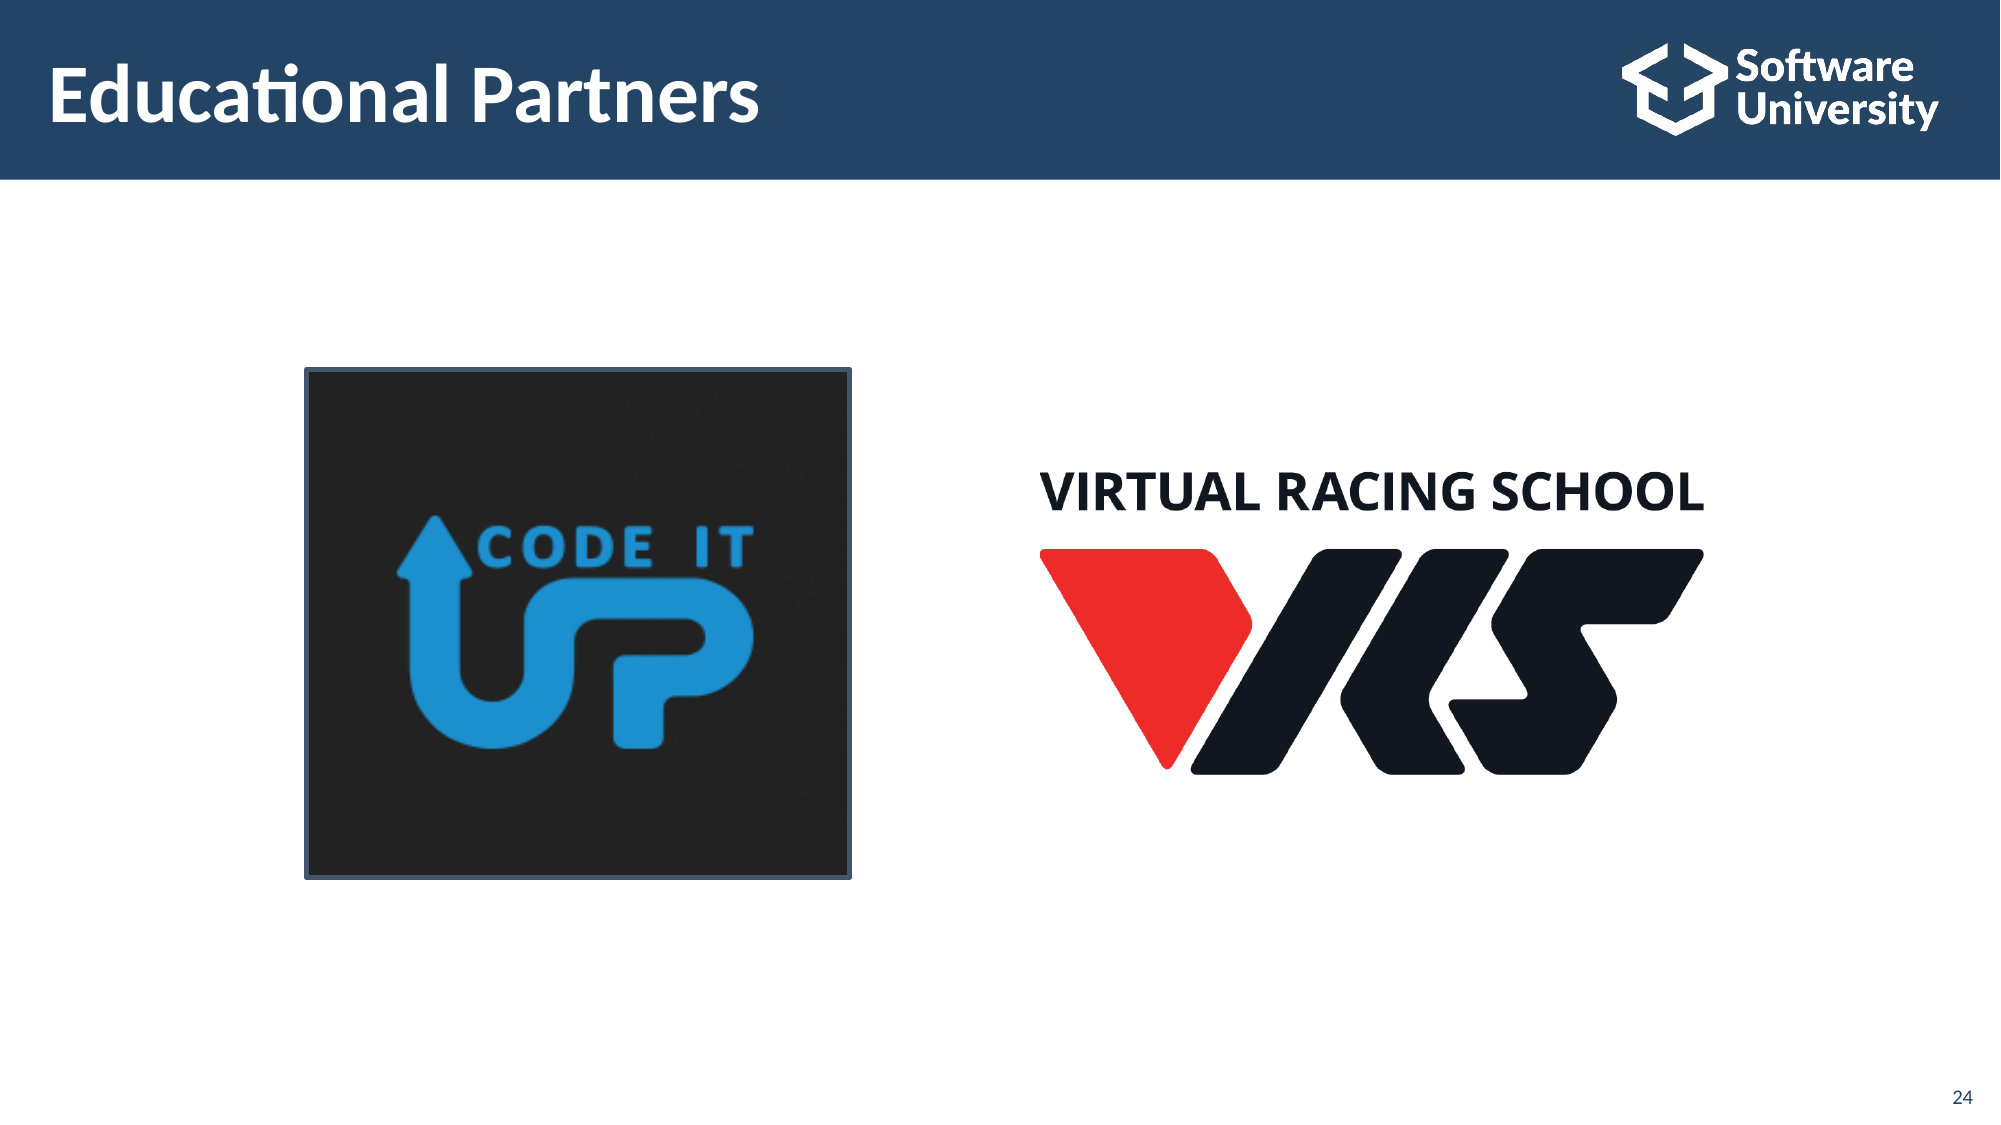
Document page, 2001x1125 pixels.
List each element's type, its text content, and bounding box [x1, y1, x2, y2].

picture [1040, 295, 1704, 951]
slide_number 24 [1927, 1067, 1989, 1117]
picture [308, 371, 848, 876]
title Educational Partners [31, 16, 1591, 162]
picture [1622, 43, 1939, 136]
